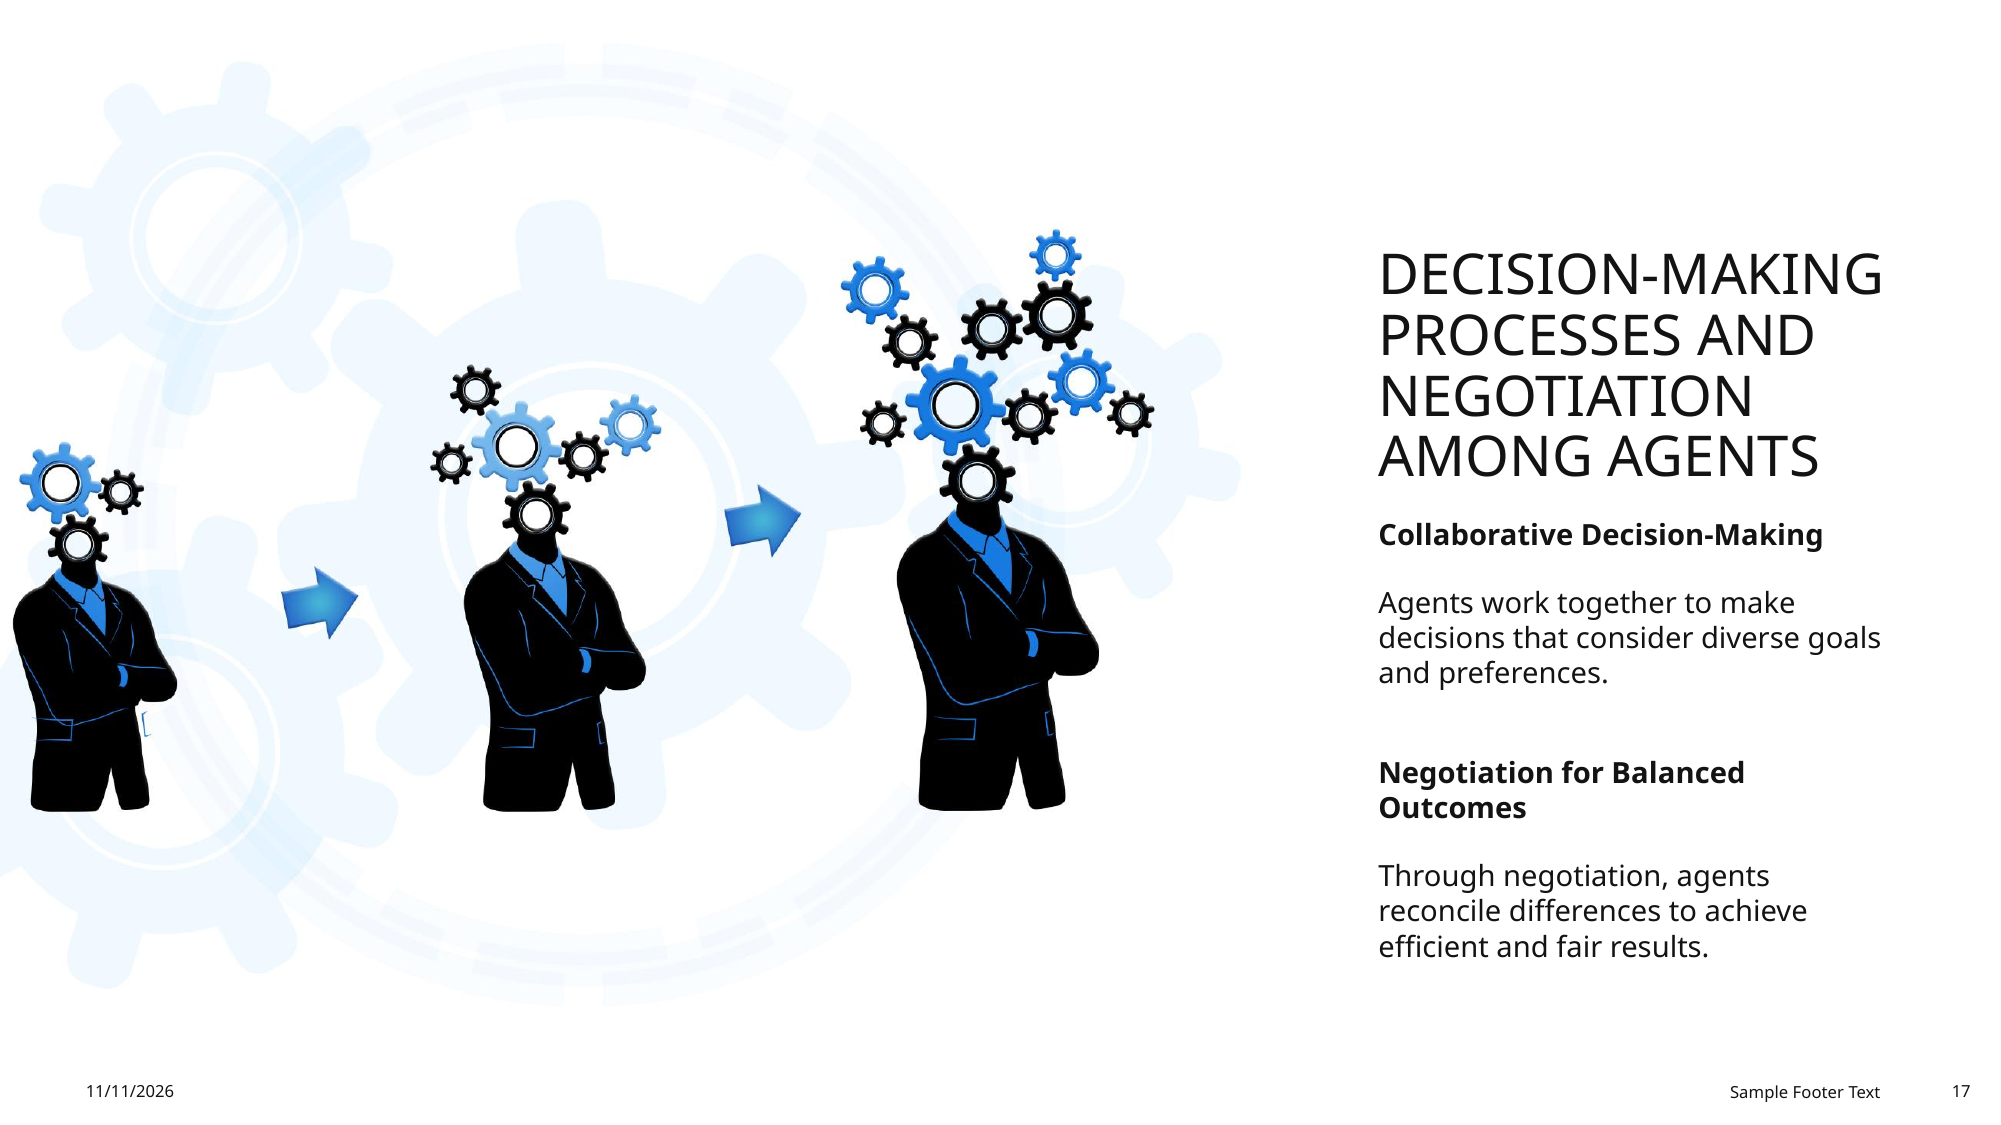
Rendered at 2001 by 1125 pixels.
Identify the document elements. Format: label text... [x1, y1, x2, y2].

text_box Collaborative Decision-Making Agents work together to make decisions that consider diverse goals and preferences. Negotiation for Balanced Outcomes Through negotiation, agents reconcile differences to achieve efficient and fair results. [1363, 508, 1901, 993]
picture [0, 0, 1269, 1050]
slide_number 17 [1910, 1064, 1986, 1120]
title Decision-Making Processes and Negotiation Among Agents [1363, 176, 1901, 497]
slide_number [70, 1064, 537, 1120]
footer Sample Footer Text [1458, 1064, 1896, 1120]
